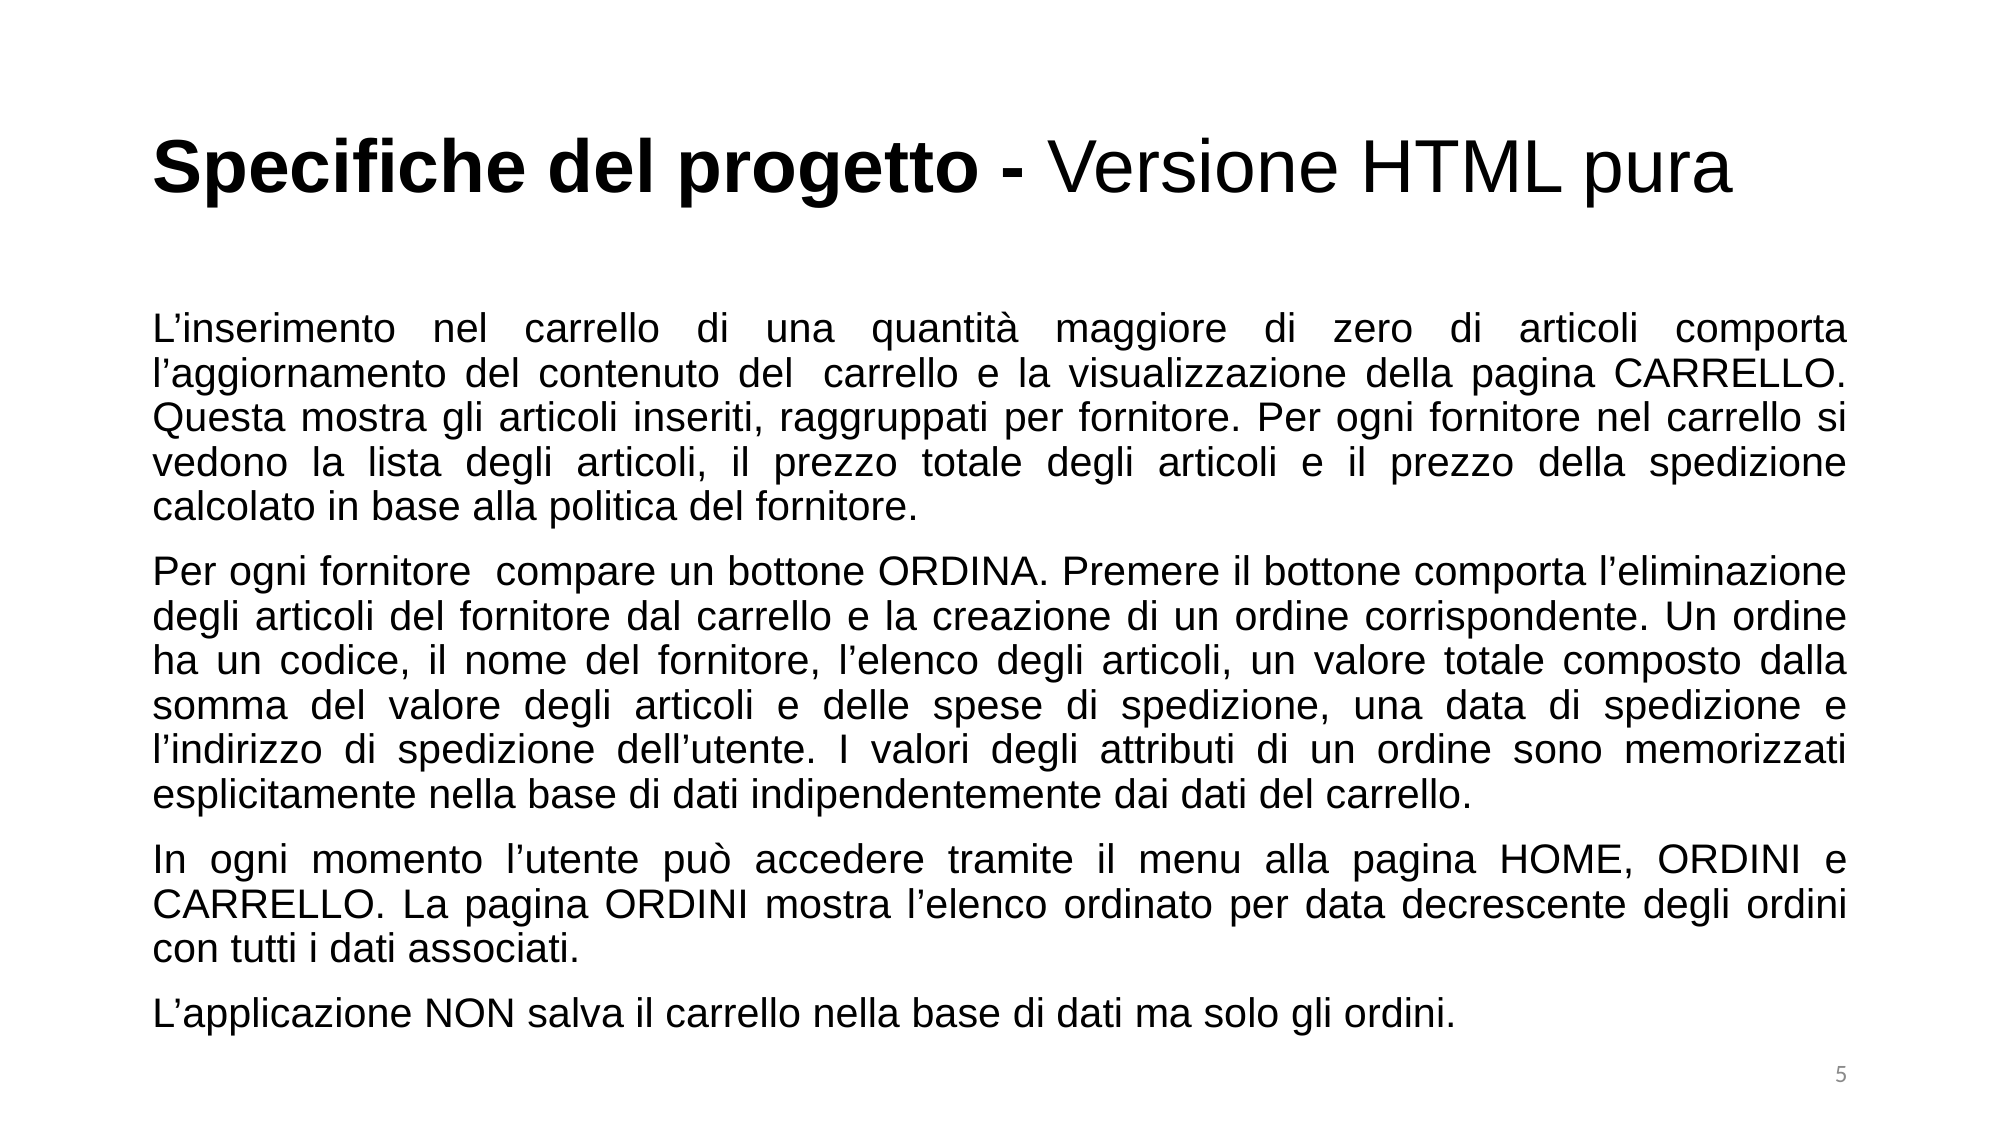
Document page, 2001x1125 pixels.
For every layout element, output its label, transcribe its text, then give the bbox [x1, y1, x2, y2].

list L’inserimento nel carrello di una quantità maggiore di zero di articoli comporta l’aggiornamento del contenuto del carrello e la visualizzazione della pagina CARRELLO. Questa mostra gli articoli inseriti, raggruppati per fornitore. Per ogni fornitore nel carrello si vedono la lista degli articoli, il prezzo totale degli articoli e il prezzo della spedizione calcolato in base alla politica del fornitore. Per ogni fornitore compare un bottone ORDINA. Premere il bottone comporta l’eliminazione degli articoli del fornitore dal carrello e la creazione di un ordine corrispondente. Un ordine ha un codice, il nome del fornitore, l’elenco degli articoli, un valore totale composto dalla somma del valore degli articoli e delle spese di spedizione, una data di spedizione e l’indirizzo di spedizione dell’utente. I valori degli attributi di un ordine sono memorizzati esplicitamente nella base di dati indipendentemente dai dati del carrello. In ogni momento l’utente può accedere tramite il menu alla pagina HOME, ORDINI e CARRELLO. La pagina ORDINI mostra l’elenco ordinato per data decrescente degli ordini con tutti i dati associati. L’applicazione NON salva il carrello nella base di dati ma solo gli ordini. [137, 299, 1863, 1066]
slide_number 5 [1412, 1042, 1863, 1103]
title Specifiche del progetto - Versione HTML pura [137, 59, 1863, 278]
